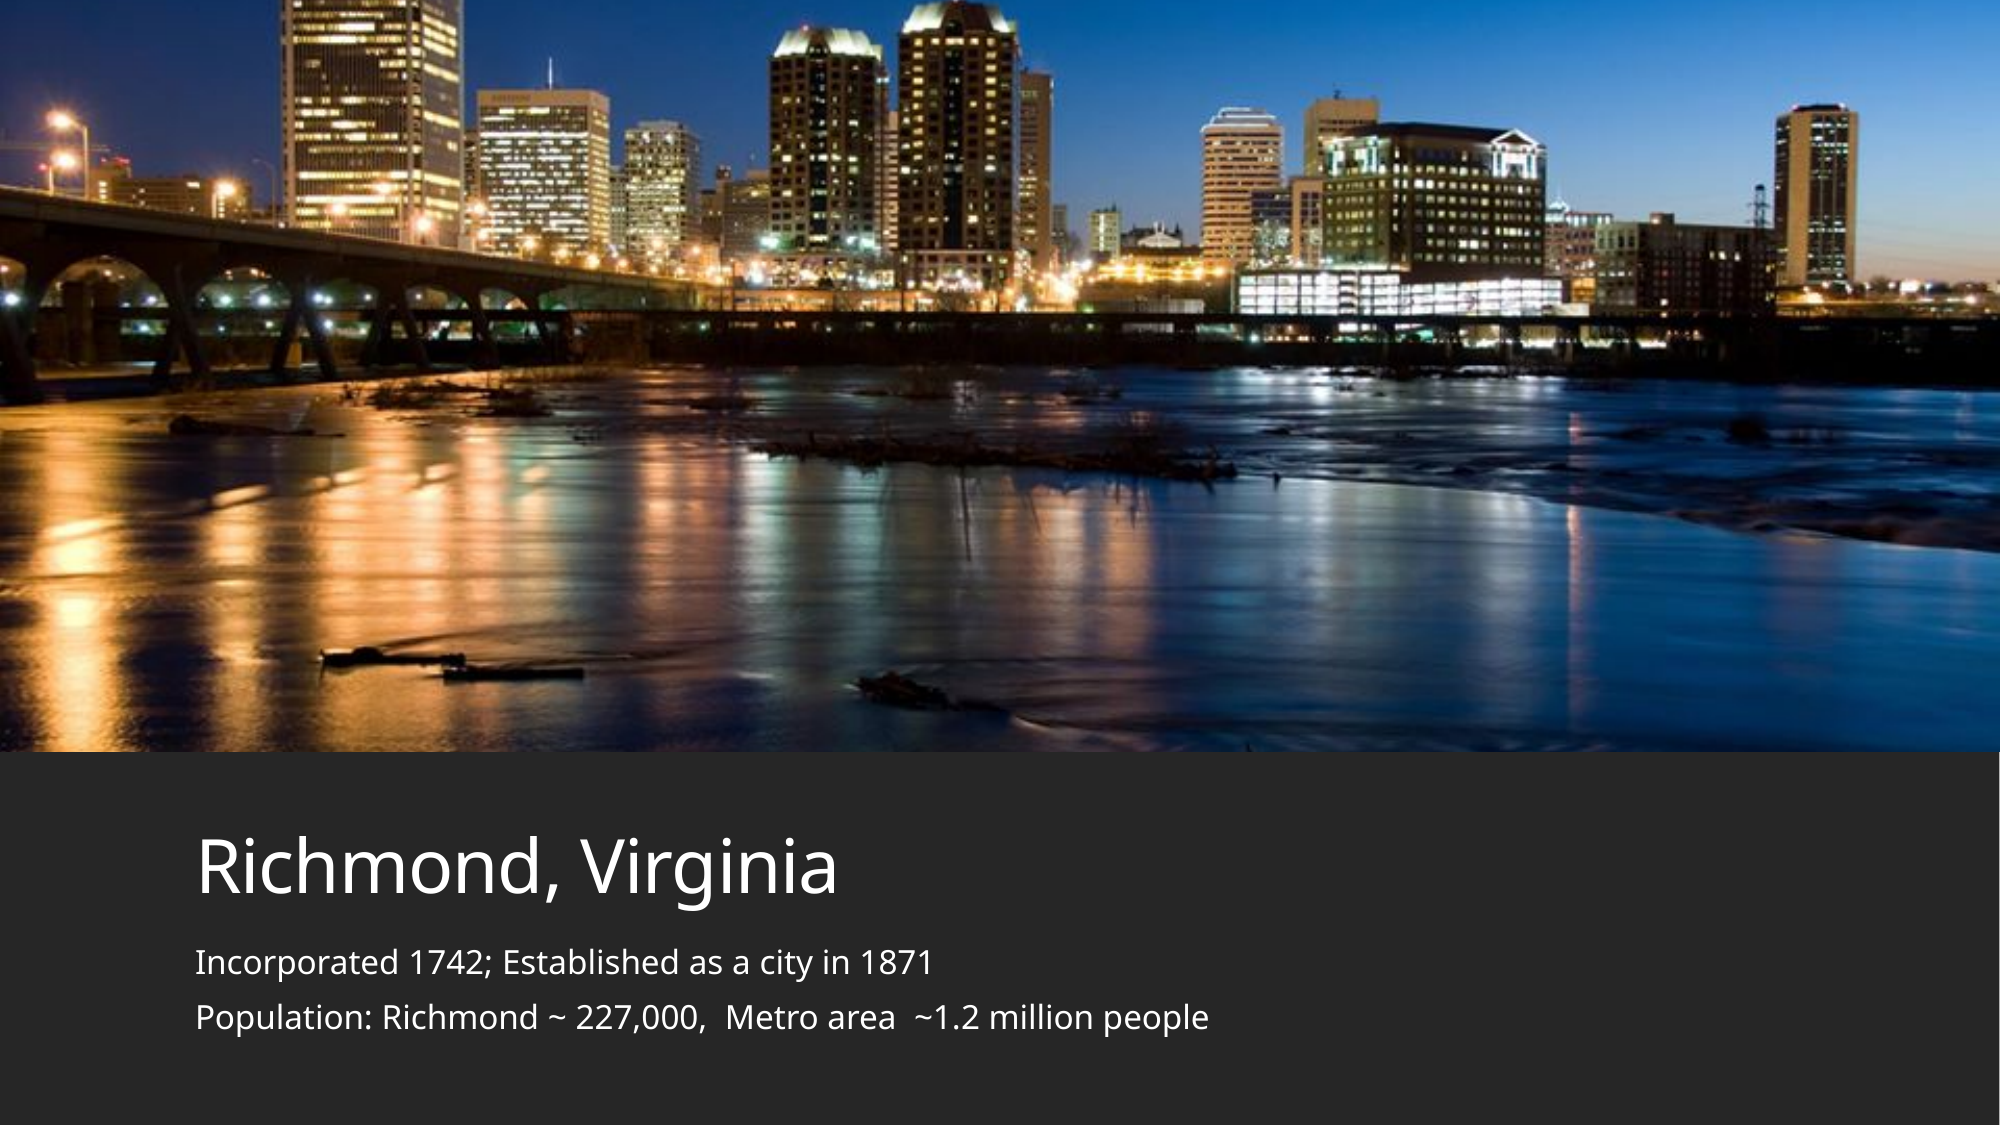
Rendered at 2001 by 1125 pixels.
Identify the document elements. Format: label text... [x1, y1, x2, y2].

picture [0, 0, 2000, 752]
list Incorporated 1742; Established as a city in 1871 Population: Richmond ~ 227,000, Metro area ~1.2 million people [180, 937, 1839, 1038]
title Richmond, Virginia [180, 787, 1839, 910]
